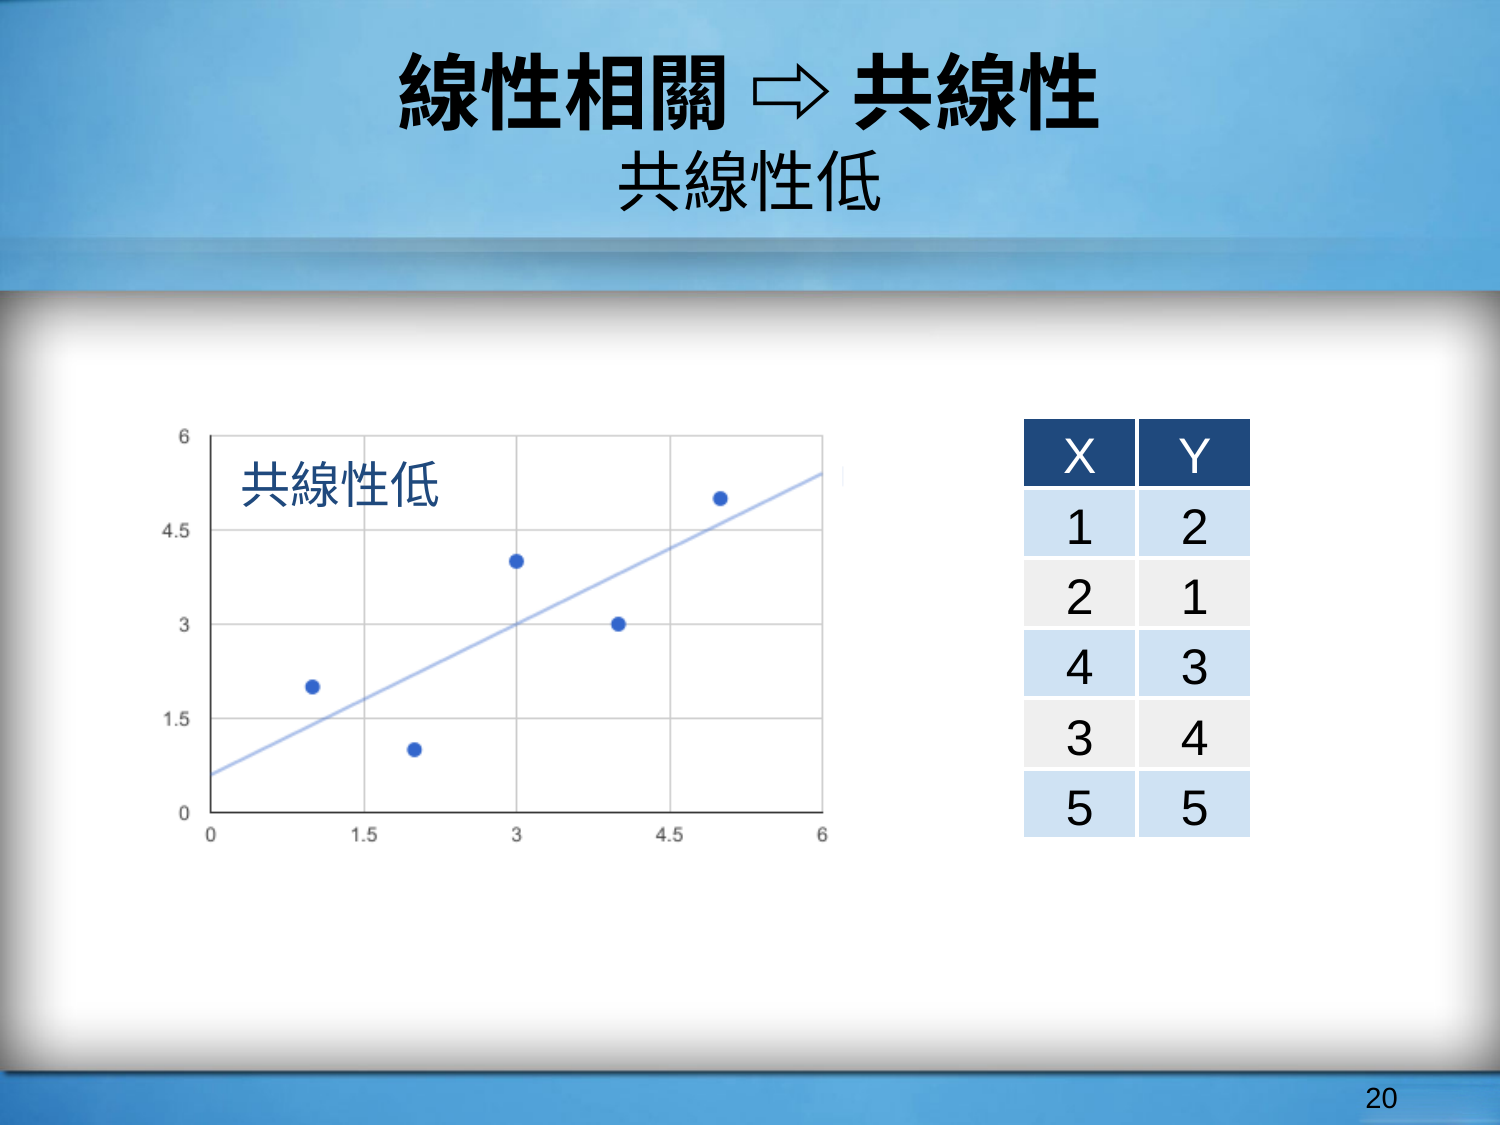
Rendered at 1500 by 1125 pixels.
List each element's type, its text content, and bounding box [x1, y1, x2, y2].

table_cell 1 [1139, 560, 1250, 626]
table_cell 2 [1024, 560, 1135, 626]
table_cell 4 [1139, 700, 1250, 767]
slide_number ‹#› [1350, 1074, 1488, 1118]
table_cell 5 [1139, 771, 1250, 837]
title 線性相關 ⇨ 共線性 共線性低 [78, 27, 1422, 232]
table_cell 2 [1139, 490, 1250, 556]
picture [0, 0, 1500, 1125]
table_header Y [1139, 419, 1250, 486]
table_cell 1 [1024, 490, 1135, 556]
table_cell 5 [1024, 771, 1135, 837]
table_header X [1024, 419, 1135, 486]
table_cell 3 [1024, 700, 1135, 767]
table_cell 4 [1024, 630, 1135, 696]
table_cell 3 [1139, 630, 1250, 696]
